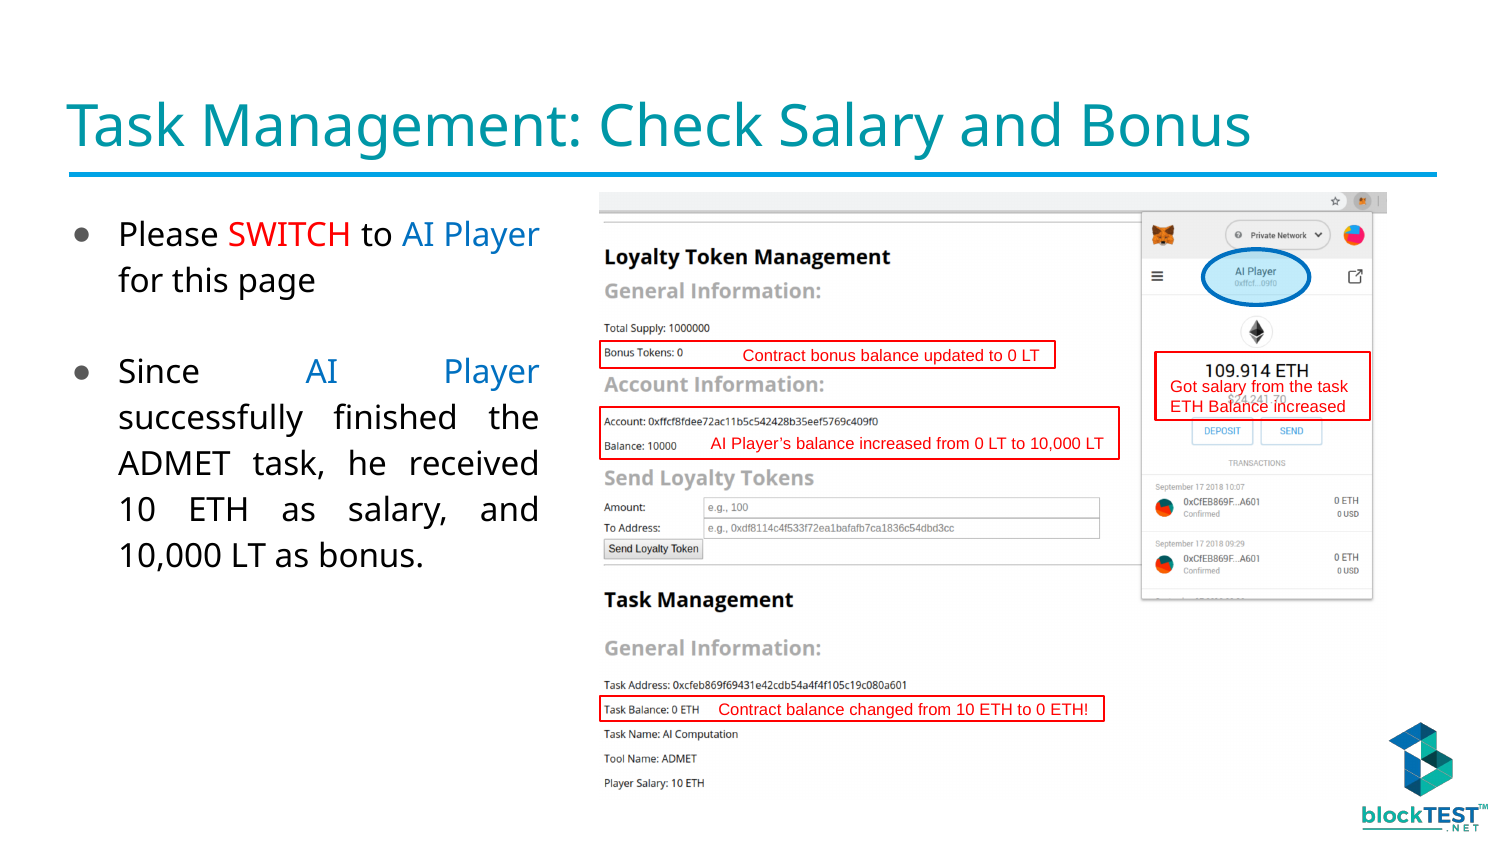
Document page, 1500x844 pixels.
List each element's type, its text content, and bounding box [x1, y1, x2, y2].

text_box Please SWITCH to AI Player for this page Since AI Player successfully finished the ADMET task, he received 10 ETH as salary, and 10,000 LT as bonus. [37, 192, 556, 626]
picture [599, 191, 1489, 834]
title Task Management: Check Salary and Bonus [51, 72, 1449, 167]
